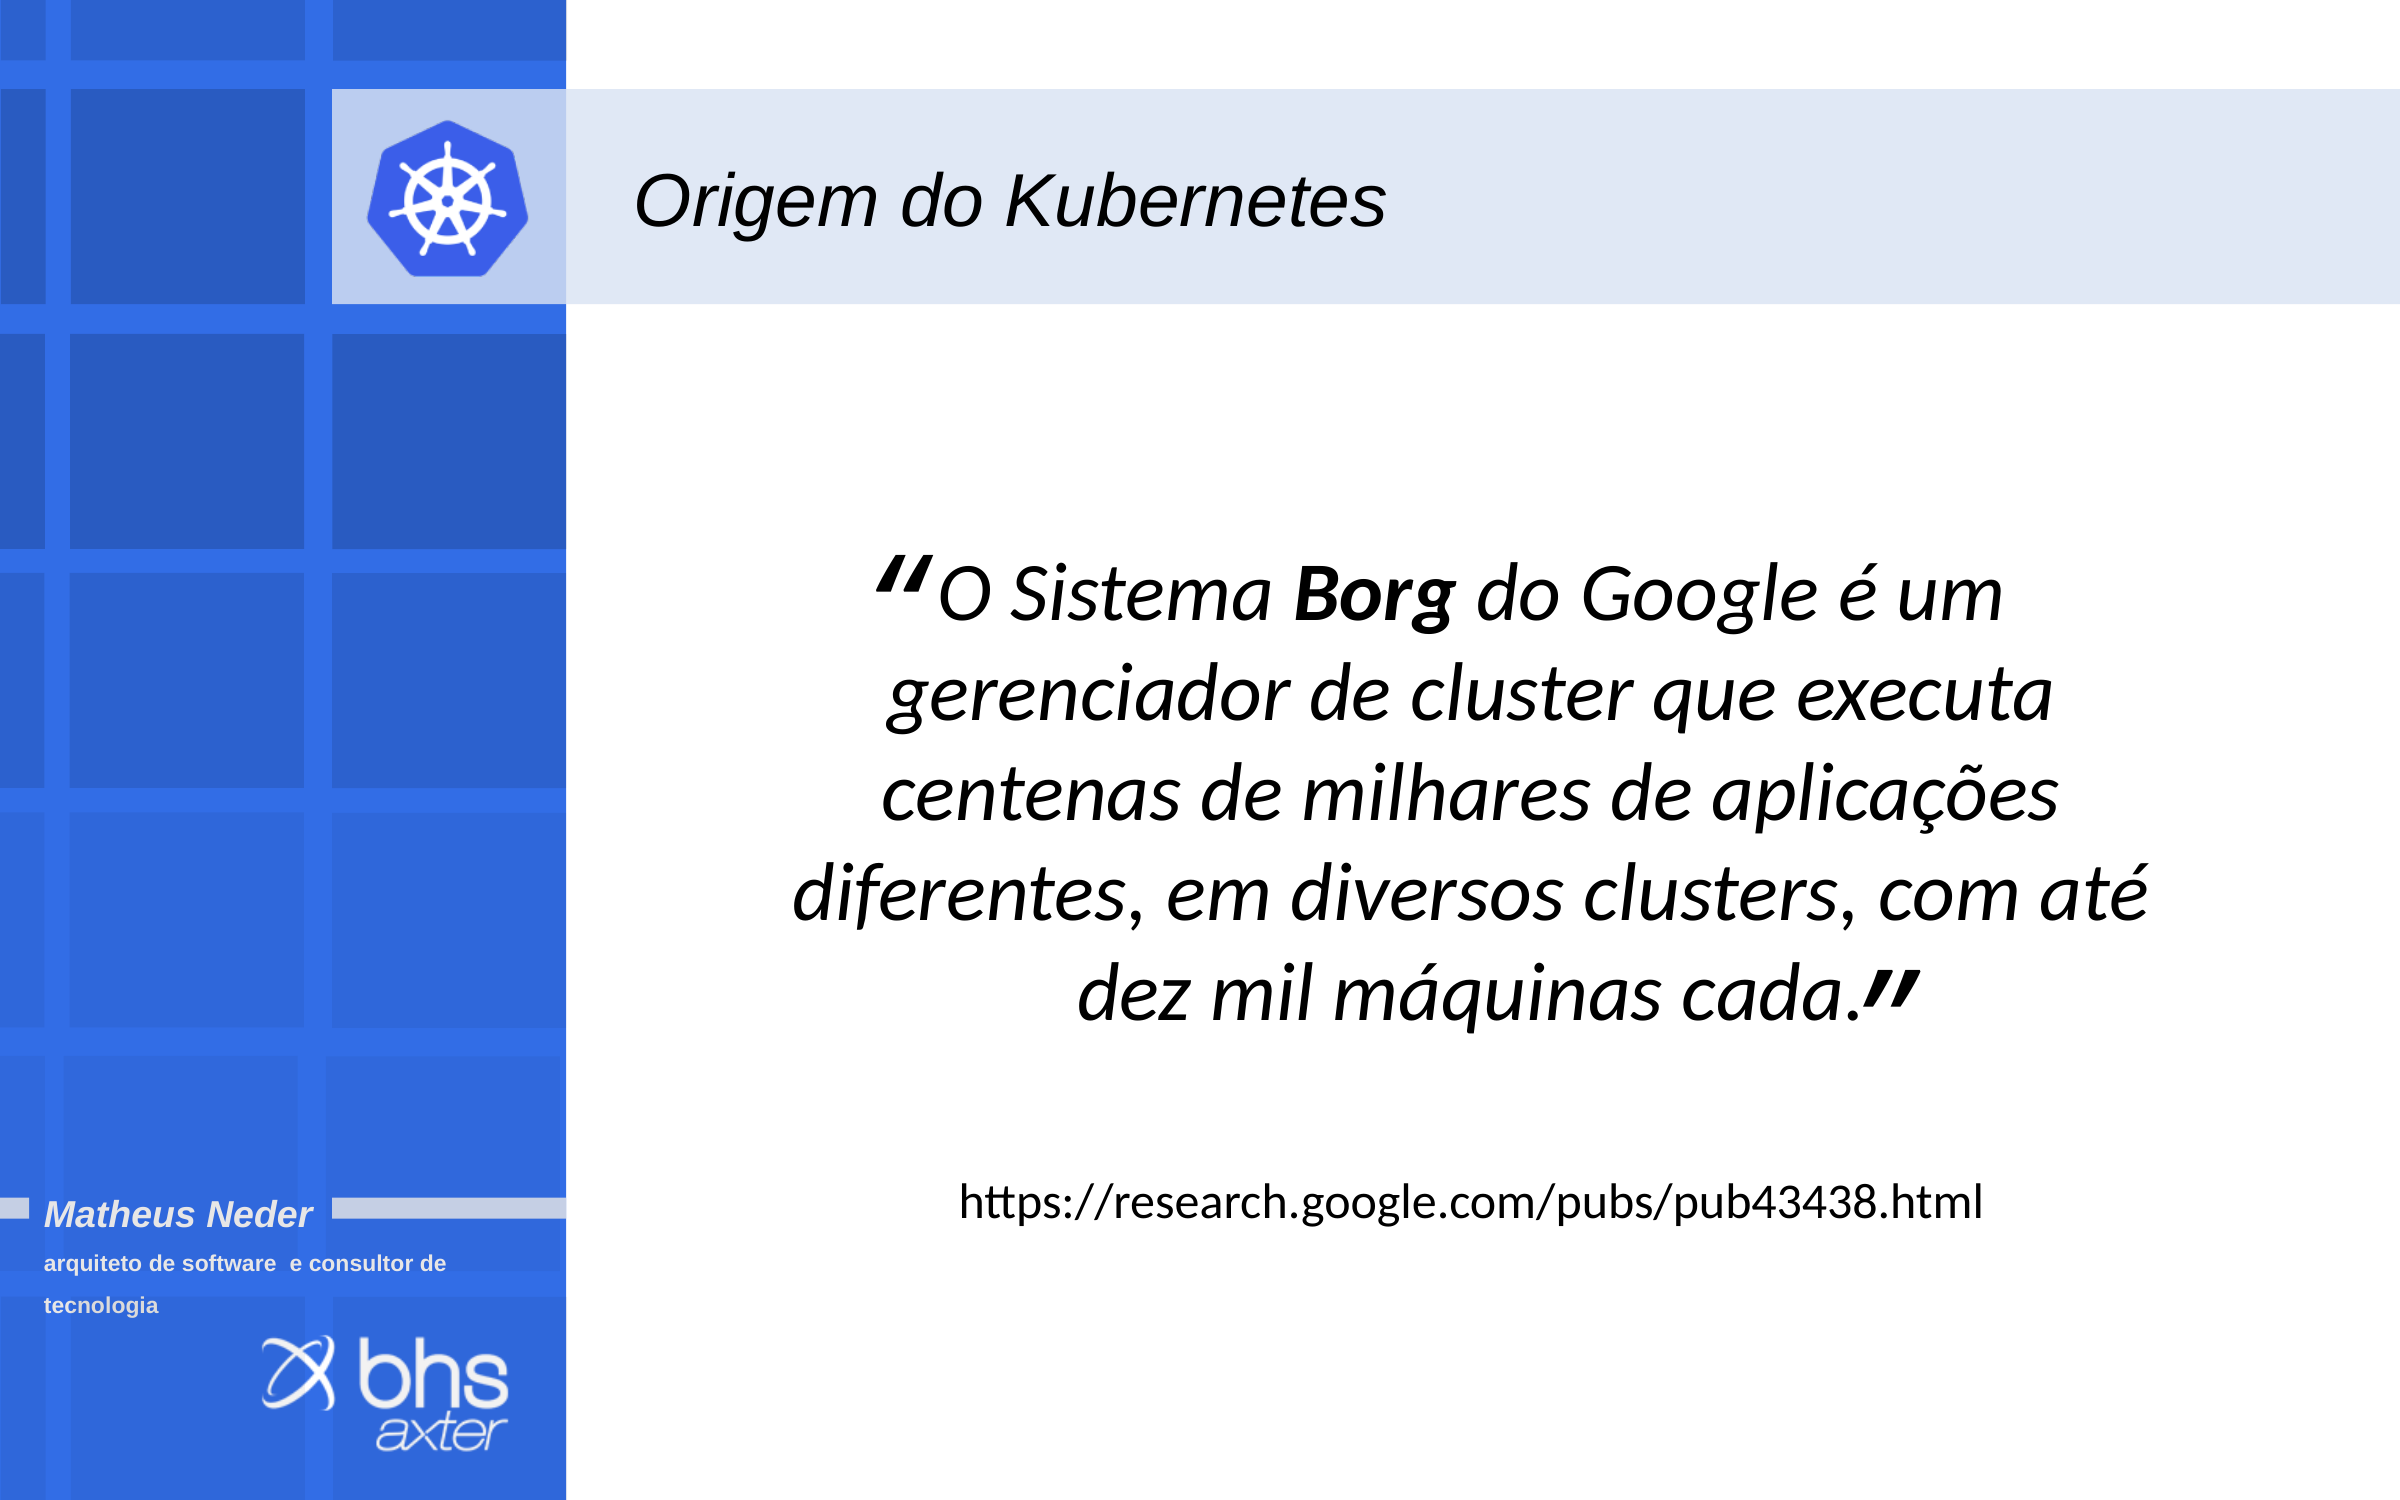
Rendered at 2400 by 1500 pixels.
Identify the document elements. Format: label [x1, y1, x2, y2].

text_box [0, 0, 2400, 1500]
